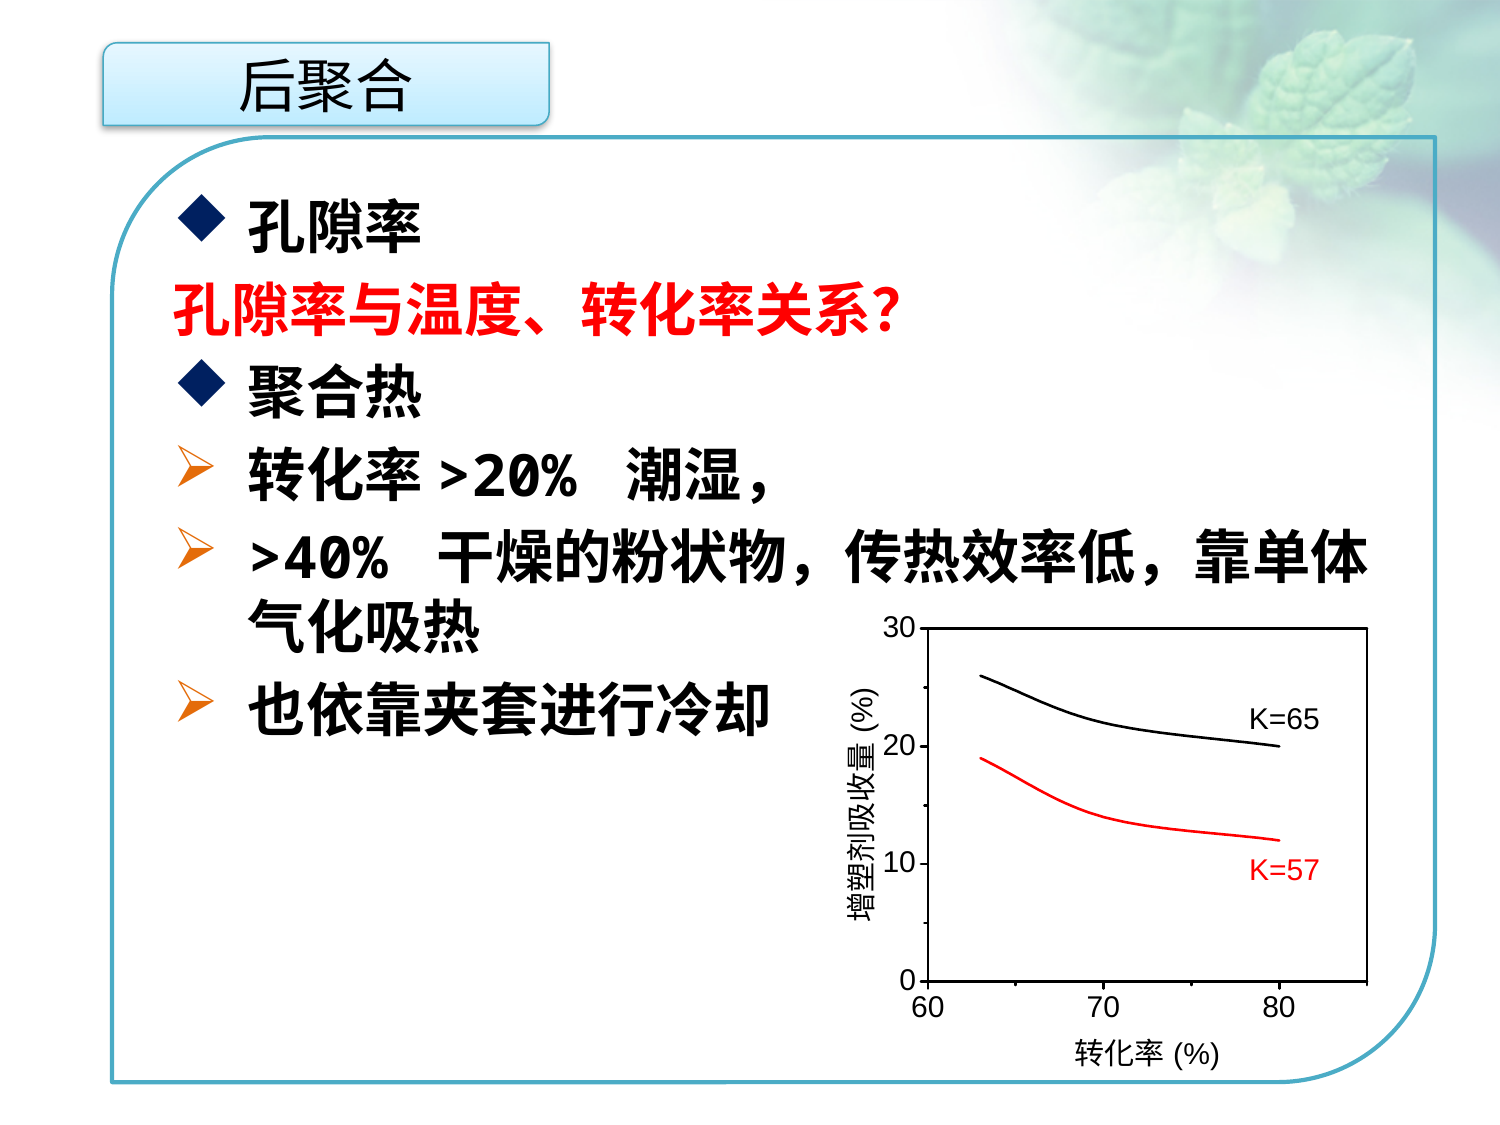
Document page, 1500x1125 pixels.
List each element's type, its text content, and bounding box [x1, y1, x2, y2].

text_box 孔隙率 孔隙率与温度、转化率关系？ 聚合热 转化率>20% 潮湿， >40% 干燥的粉状物，传热效率低，靠单体气化吸热 也依靠夹套进行冷却 [109, 135, 1438, 1085]
text_box 后聚合 [102, 41, 550, 127]
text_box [844, 609, 1370, 1074]
picture [0, 0, 1500, 1125]
